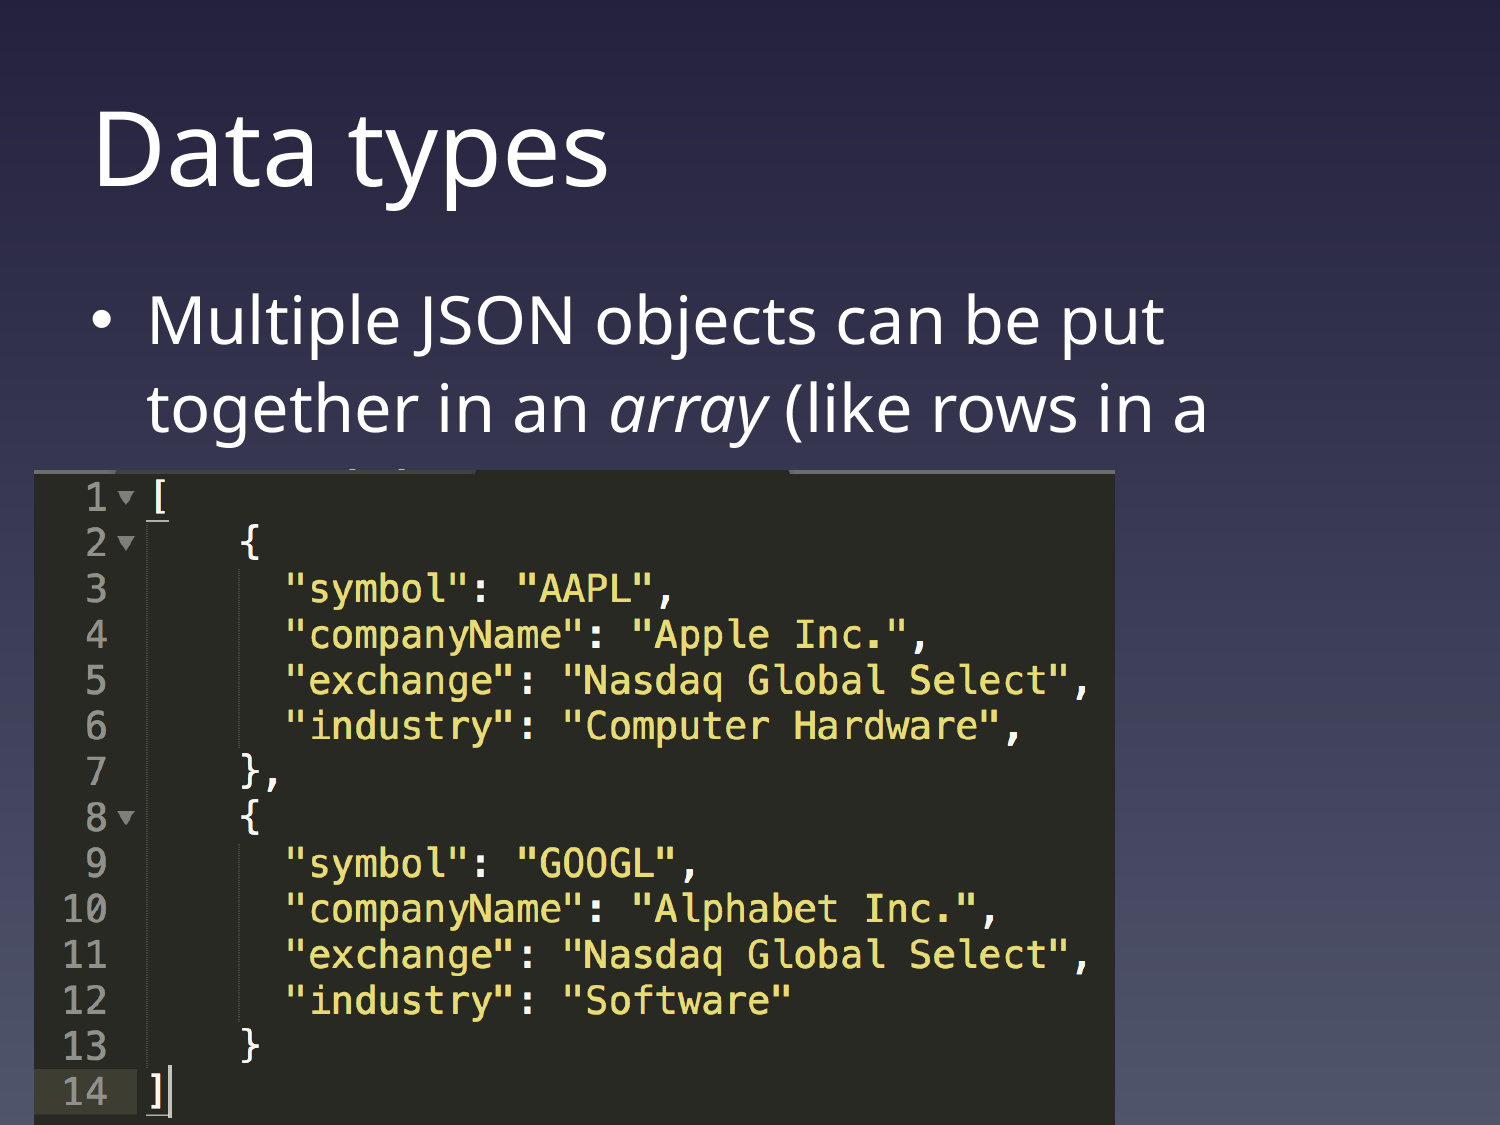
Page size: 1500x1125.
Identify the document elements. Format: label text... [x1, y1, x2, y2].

list Multiple JSON objects can be put together in an array (like rows in a spreadsheet) [75, 262, 1425, 1005]
picture [34, 470, 1115, 1125]
title Data types [75, 75, 1425, 262]
